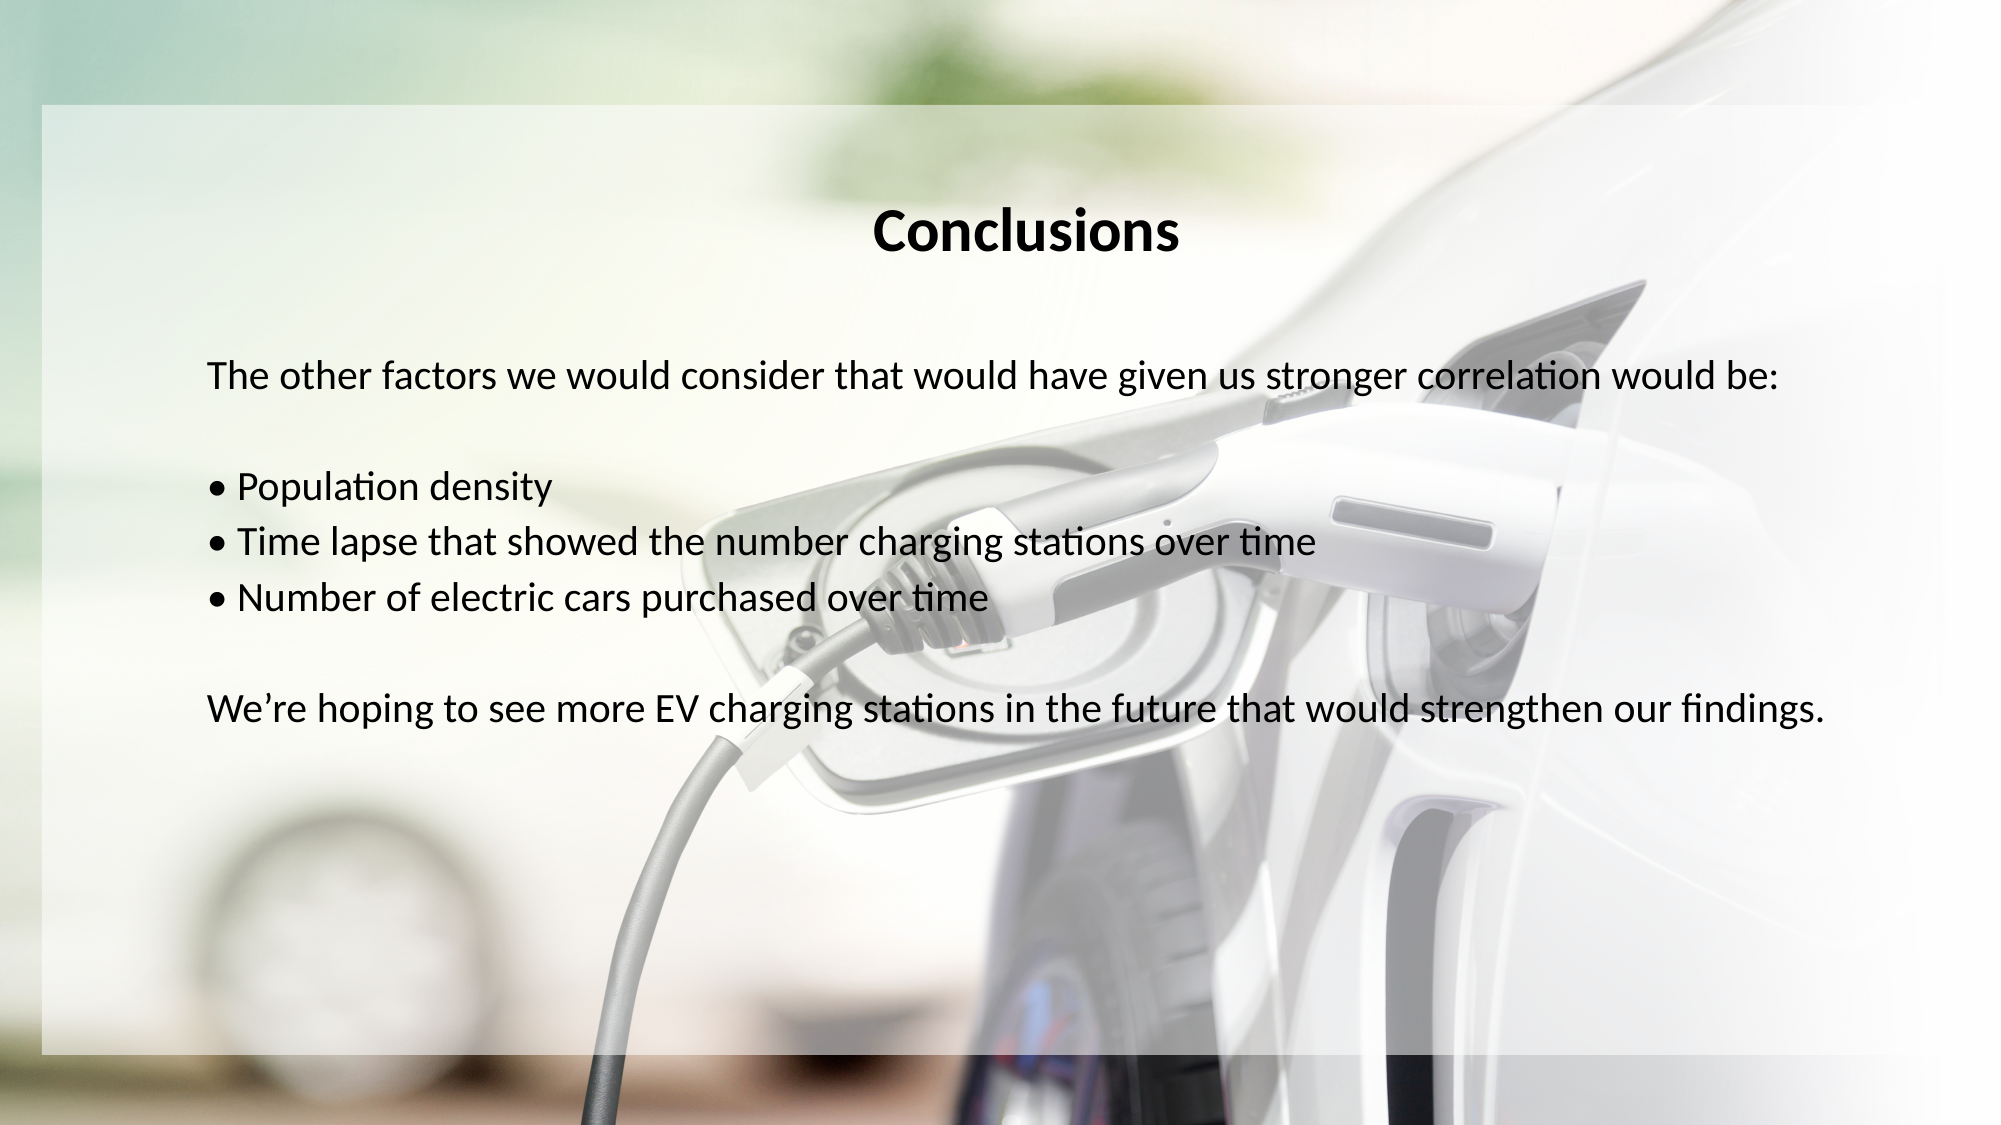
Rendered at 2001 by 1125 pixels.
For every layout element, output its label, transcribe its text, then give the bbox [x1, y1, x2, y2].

picture [0, 0, 2001, 1125]
subtitle Conclusions The other factors we would consider that would have given us stronger correlation would be: • Population density • Time lapse that showed the number charging stations over time • Number of electric cars purchased over time We’re hoping to see more EV charging stations in the future that would strengthen our findings. [41, 104, 1938, 1055]
